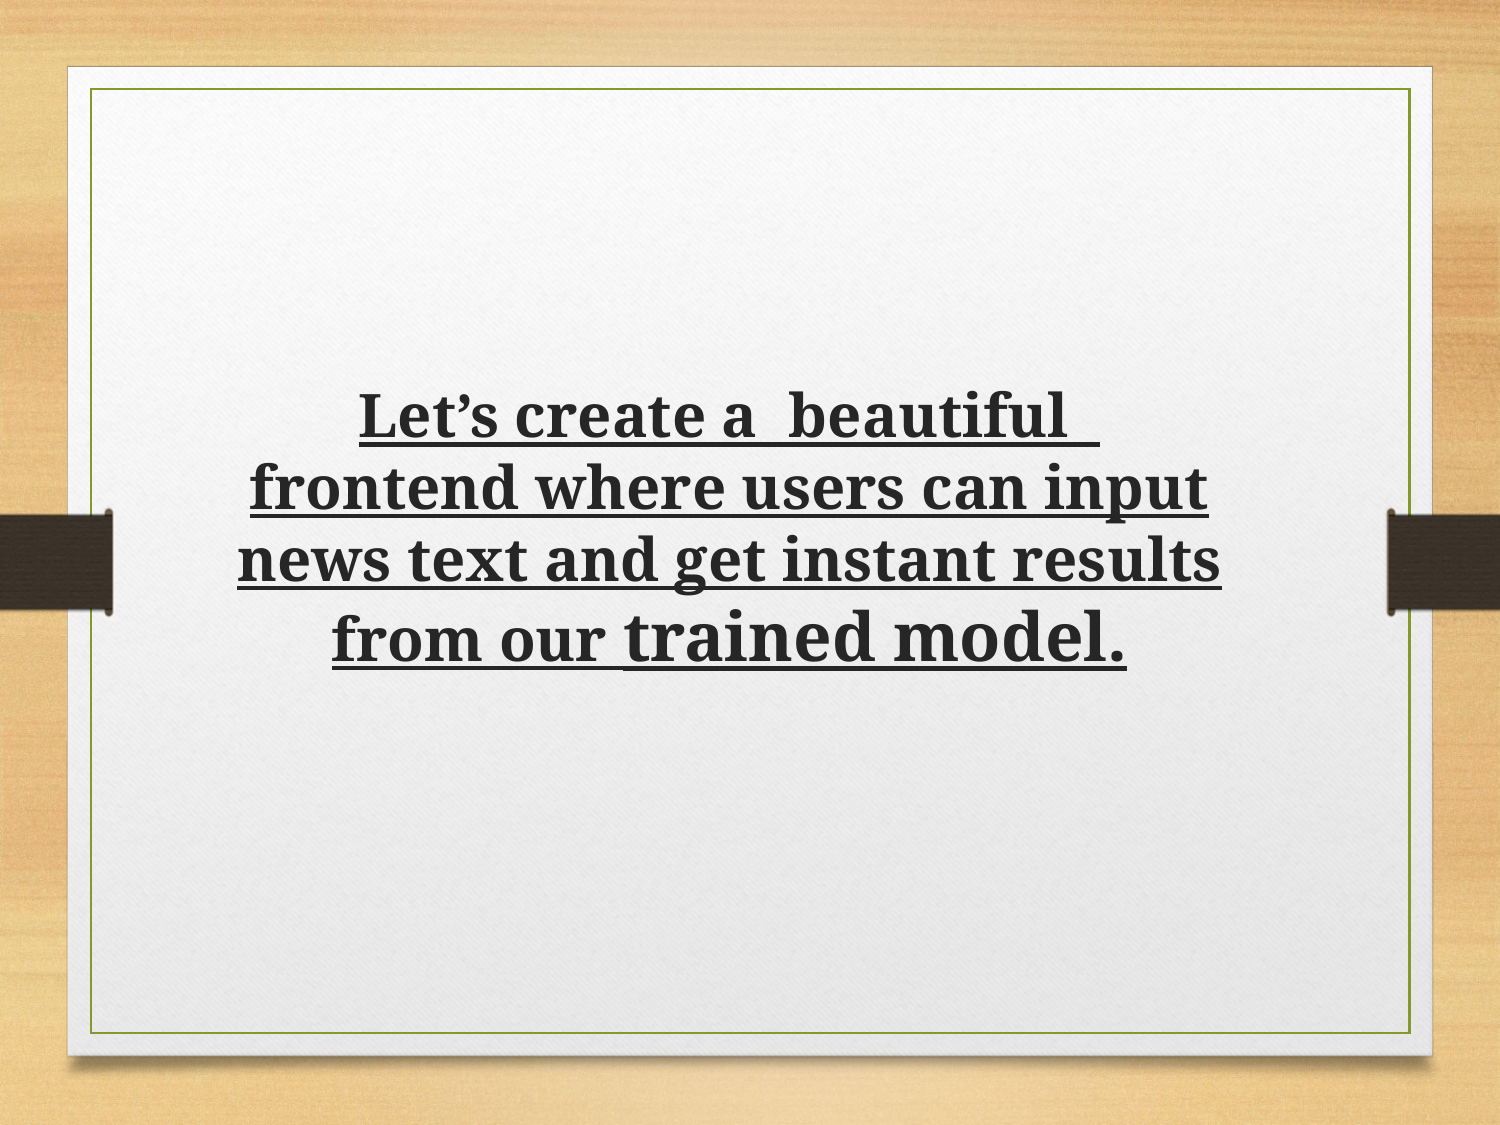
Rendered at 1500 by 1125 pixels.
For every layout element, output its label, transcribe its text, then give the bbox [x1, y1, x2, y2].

title Let’s create a beautiful frontend where users can input news text and get instant results from our trained model. [207, 339, 1252, 794]
picture [0, 0, 1500, 1125]
